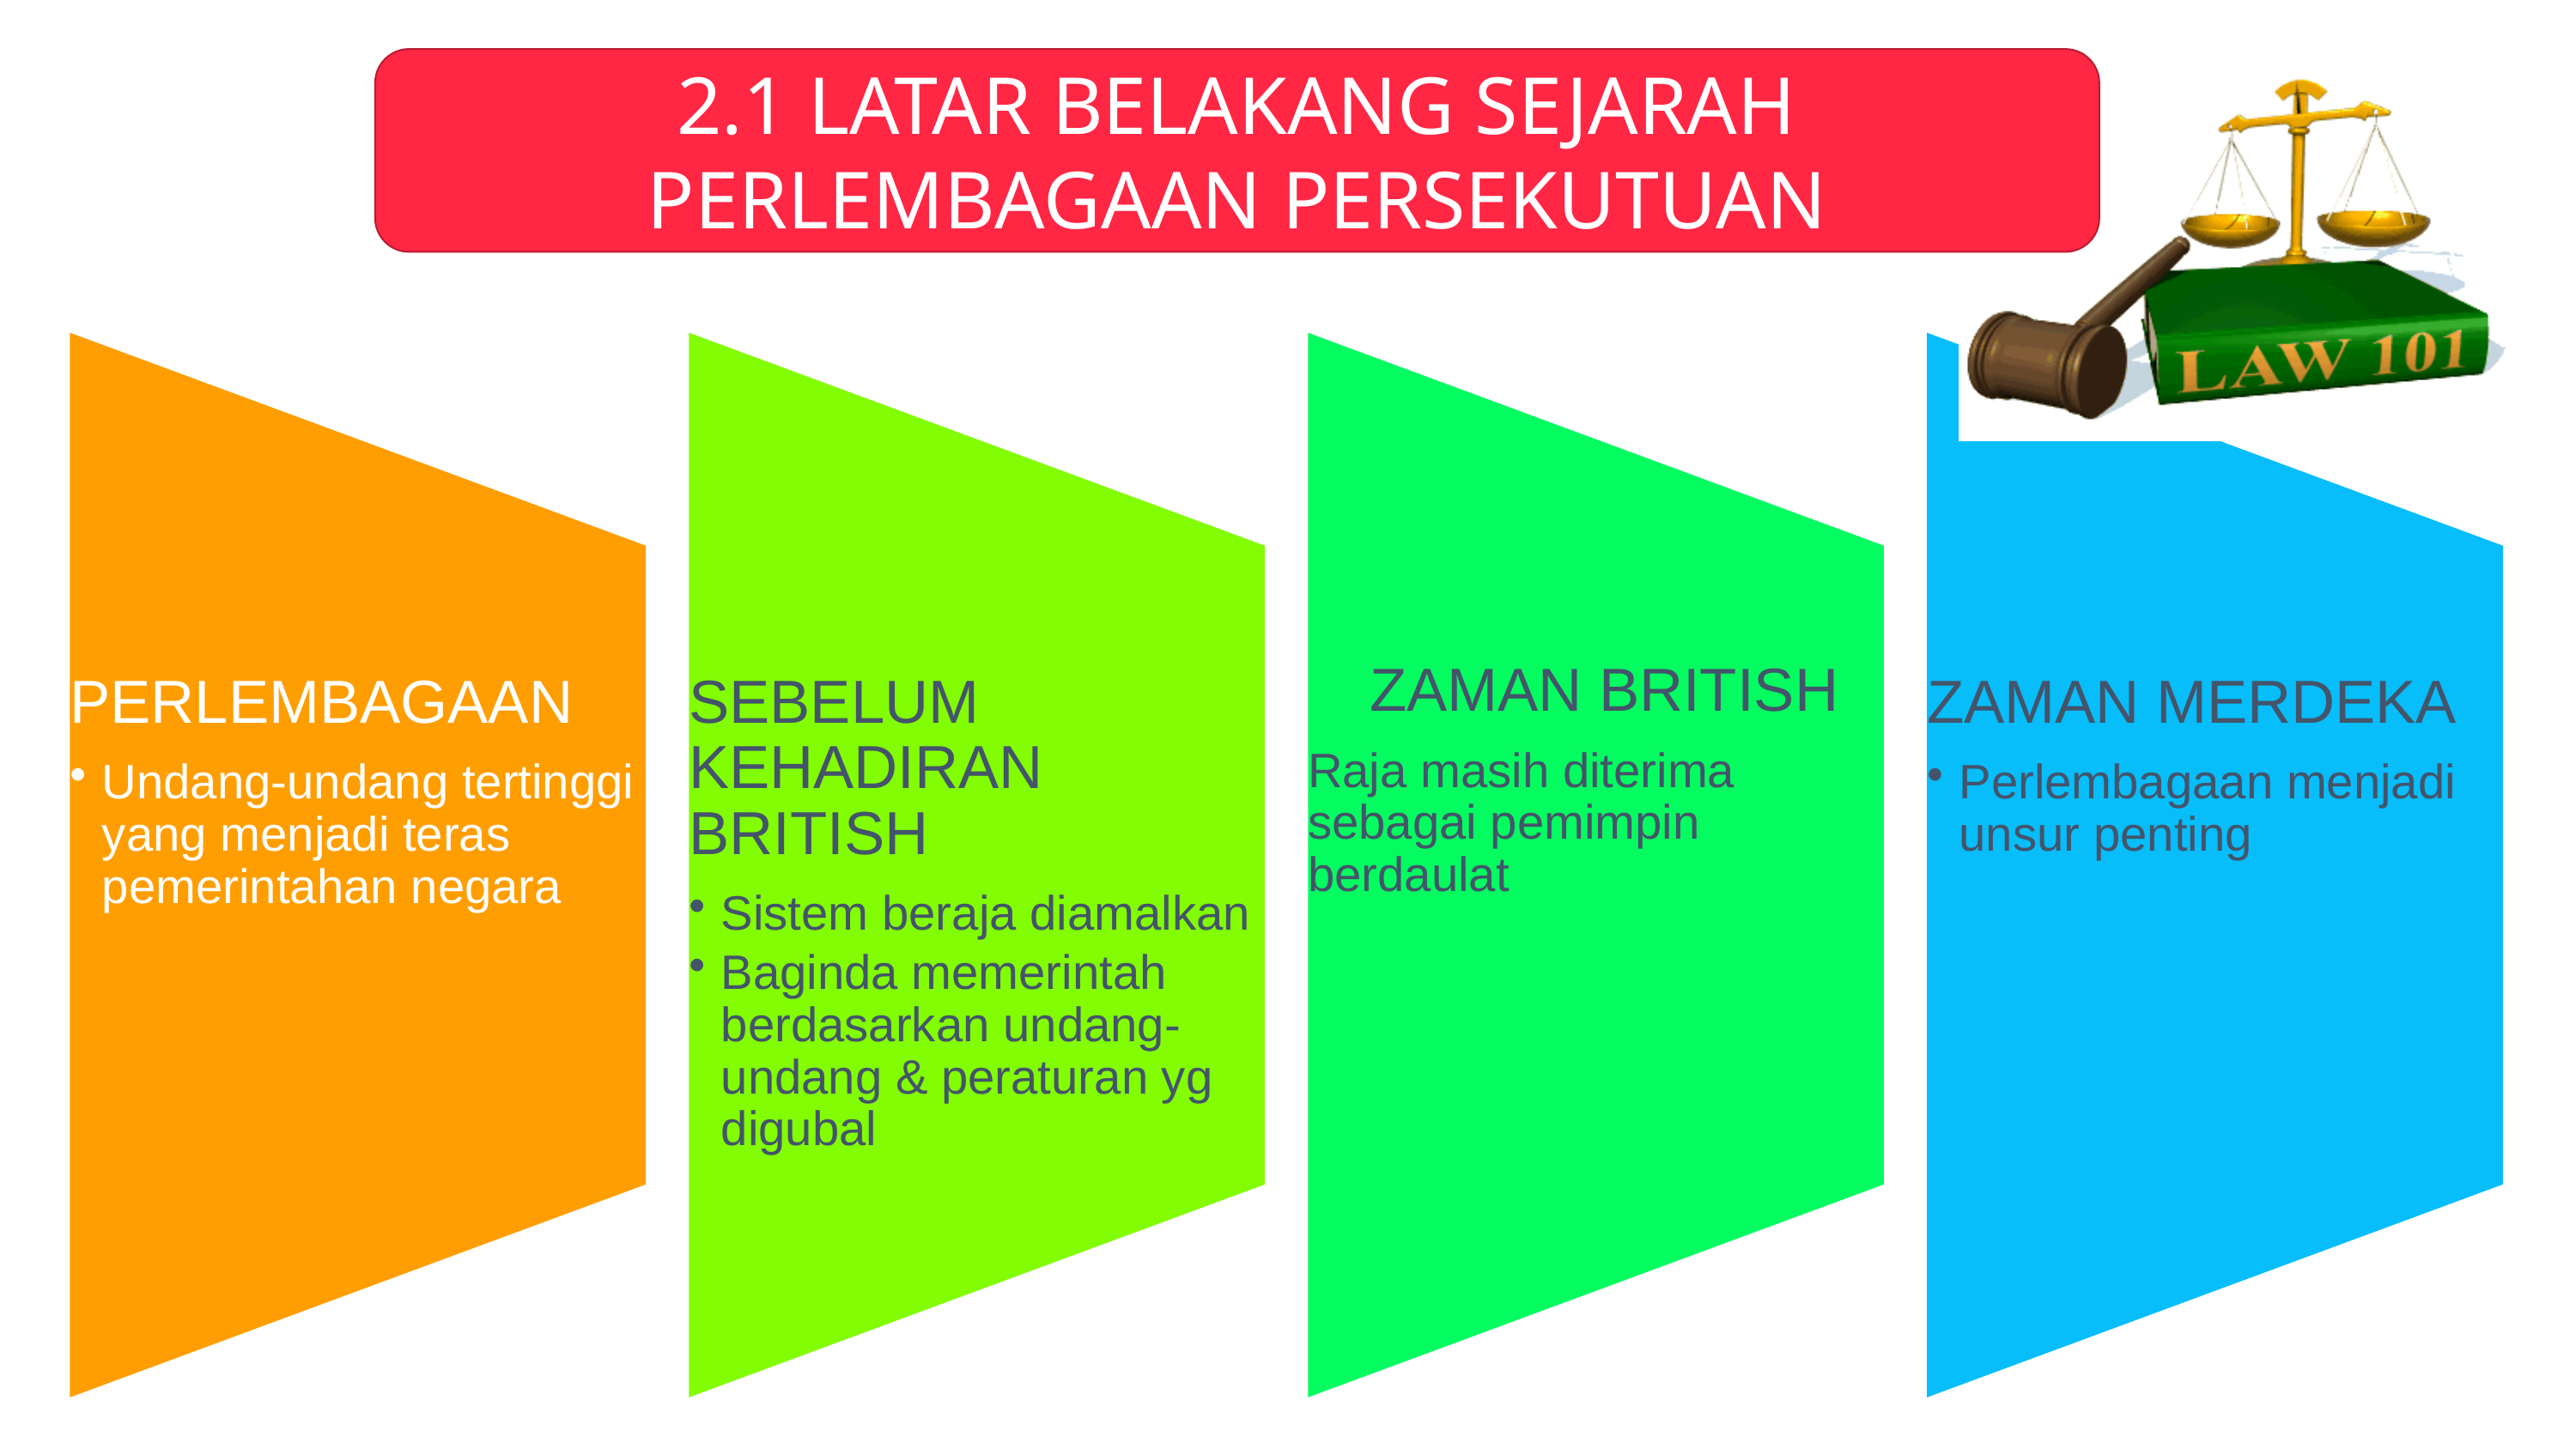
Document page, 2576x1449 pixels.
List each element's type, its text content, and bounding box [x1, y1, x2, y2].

picture [1959, 64, 2506, 441]
text_box 2.1 LATAR BELAKANG SEJARAH PERLEMBAGAAN PERSEKUTUAN [374, 48, 2095, 253]
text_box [69, 332, 2504, 1397]
